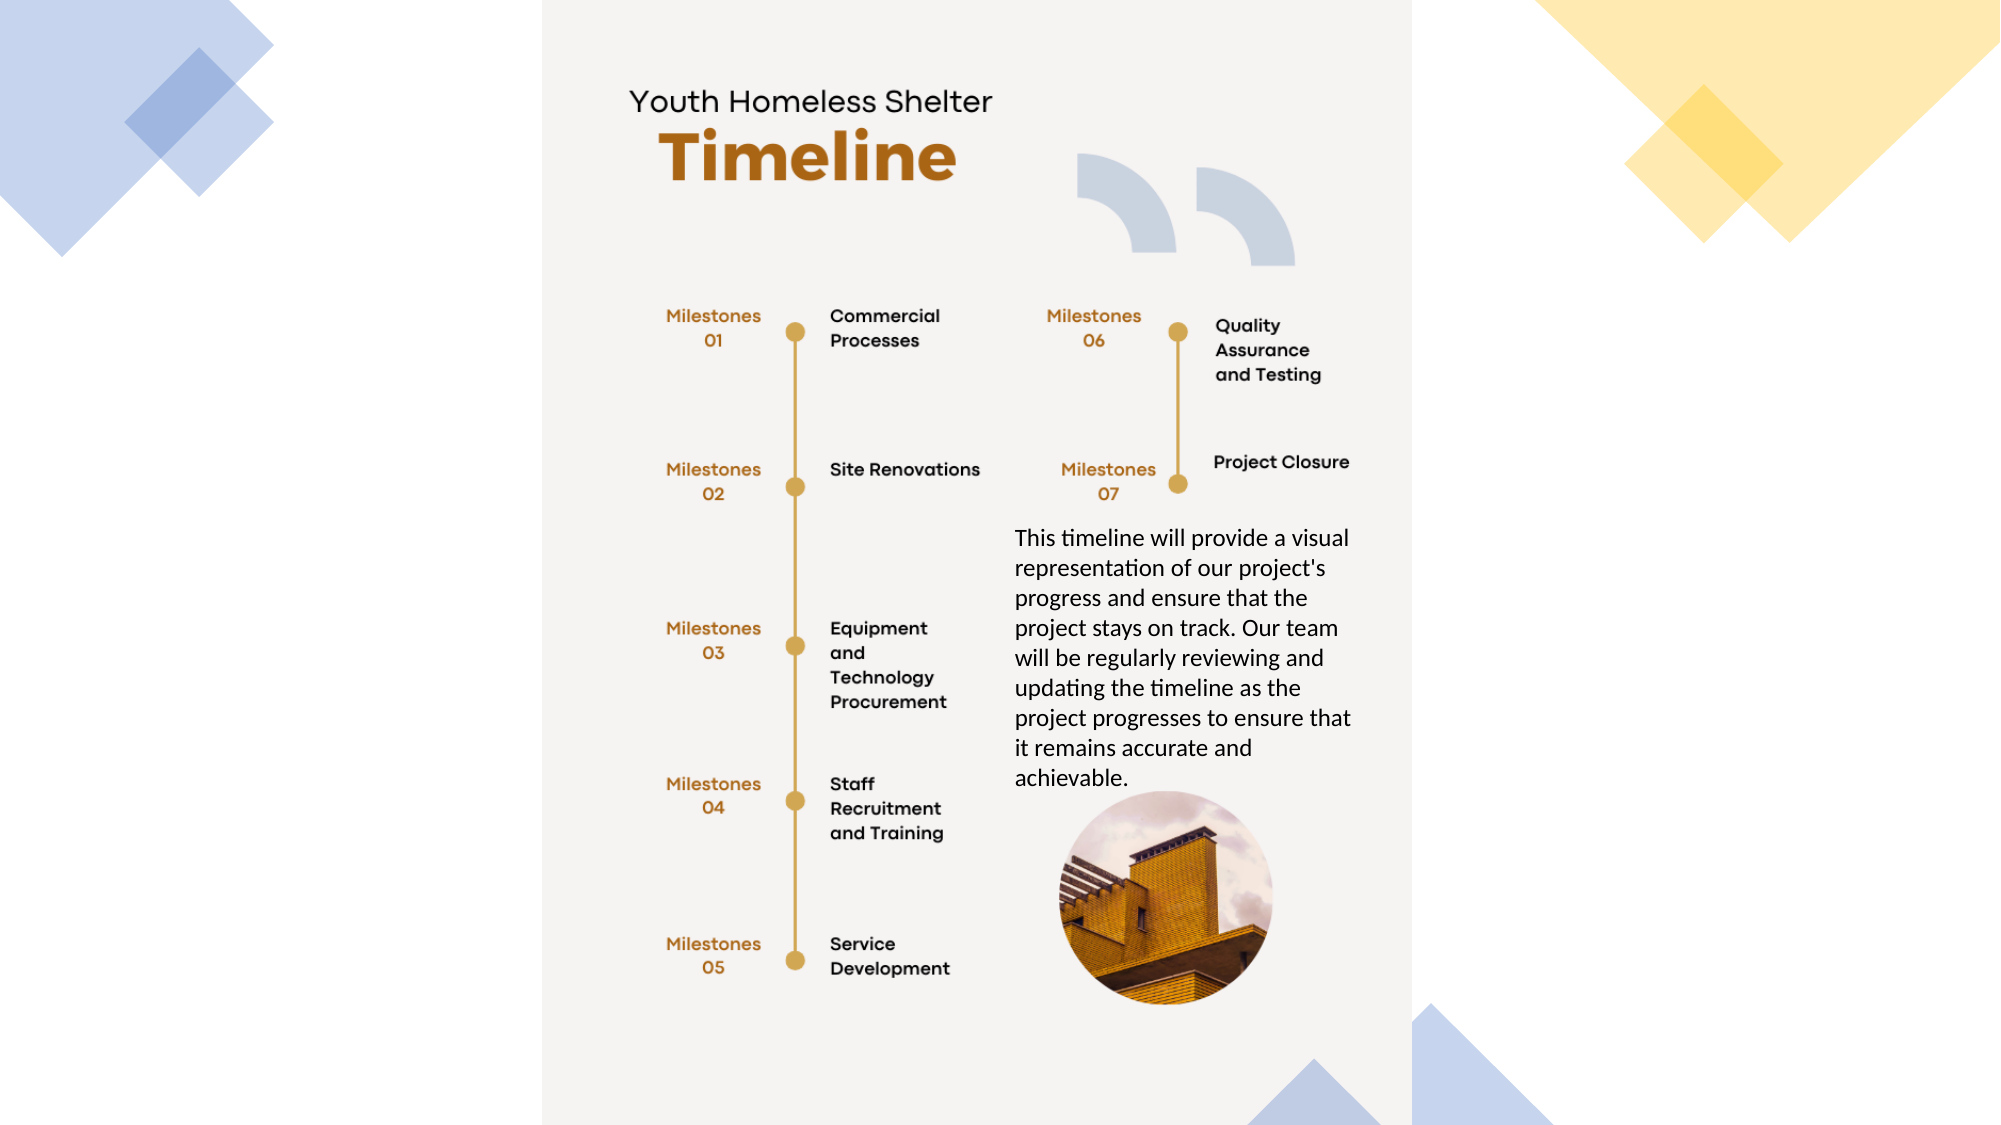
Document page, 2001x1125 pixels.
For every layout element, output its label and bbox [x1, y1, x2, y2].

text_box [1412, 0, 2000, 1125]
text_box [0, 0, 276, 259]
text_box [1412, 1001, 1556, 1125]
picture [542, 0, 1412, 1125]
text_box [1533, 0, 2000, 245]
text_box [0, 0, 542, 1125]
text_box [1622, 124, 1746, 245]
text_box [122, 45, 276, 199]
